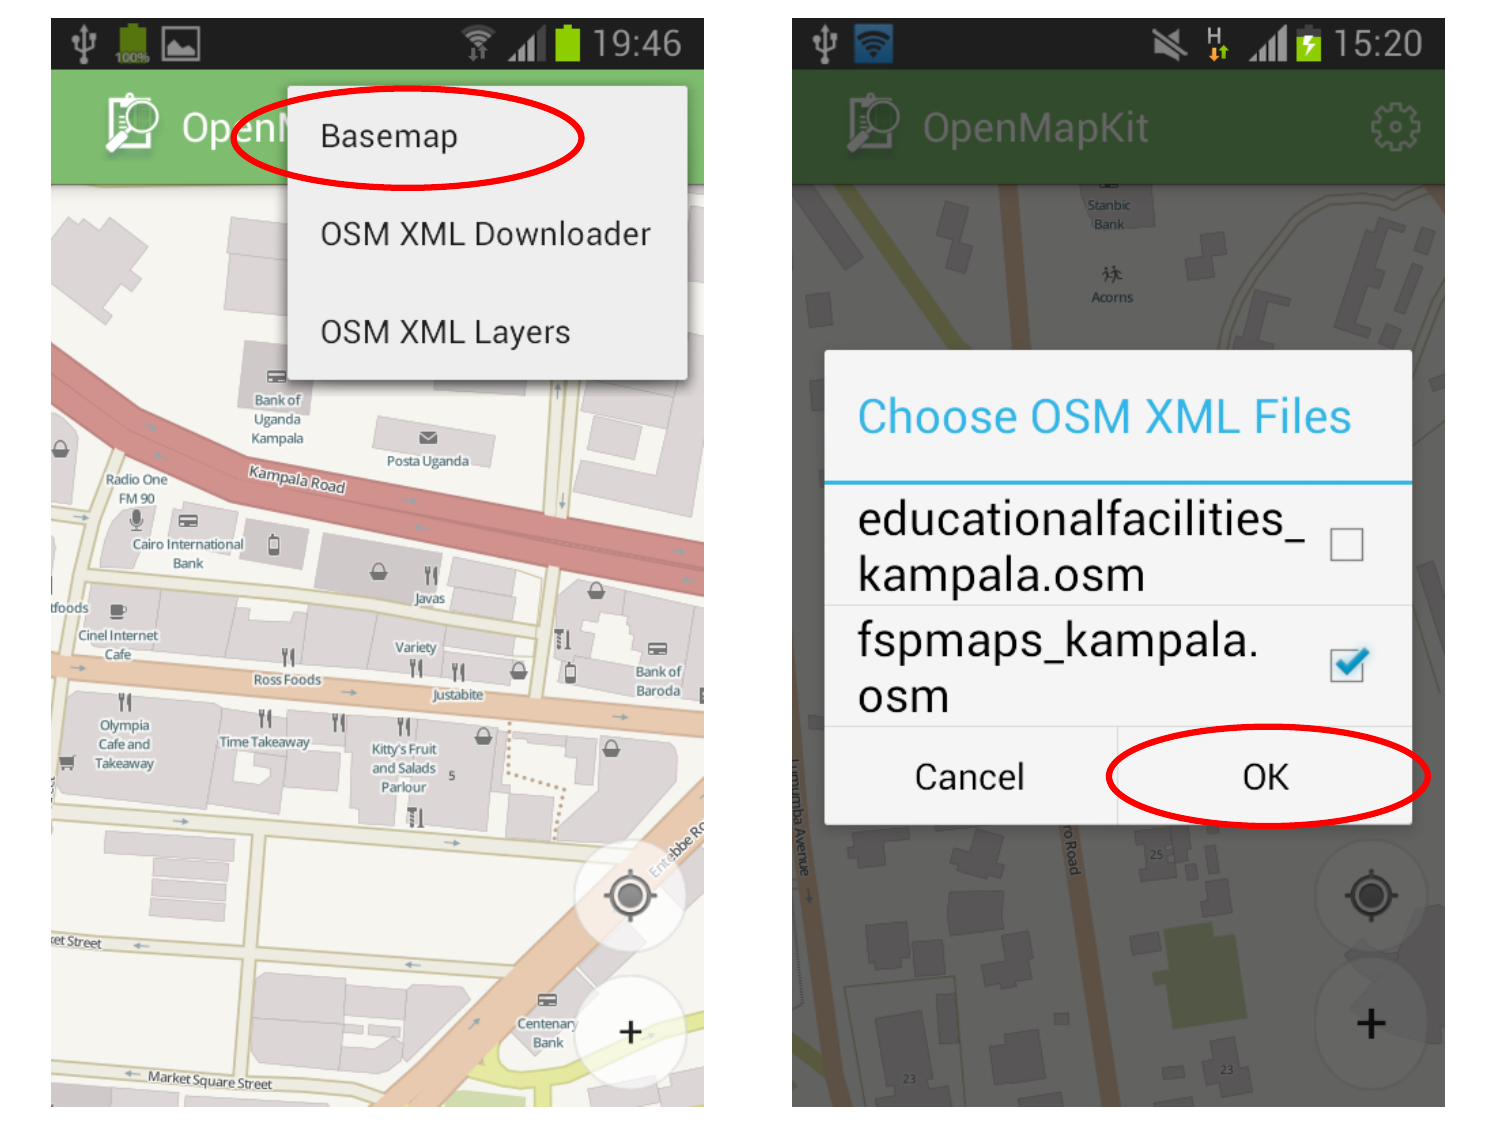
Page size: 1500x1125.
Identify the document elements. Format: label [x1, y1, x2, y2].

picture [791, 18, 1445, 1107]
picture [50, 18, 704, 1107]
